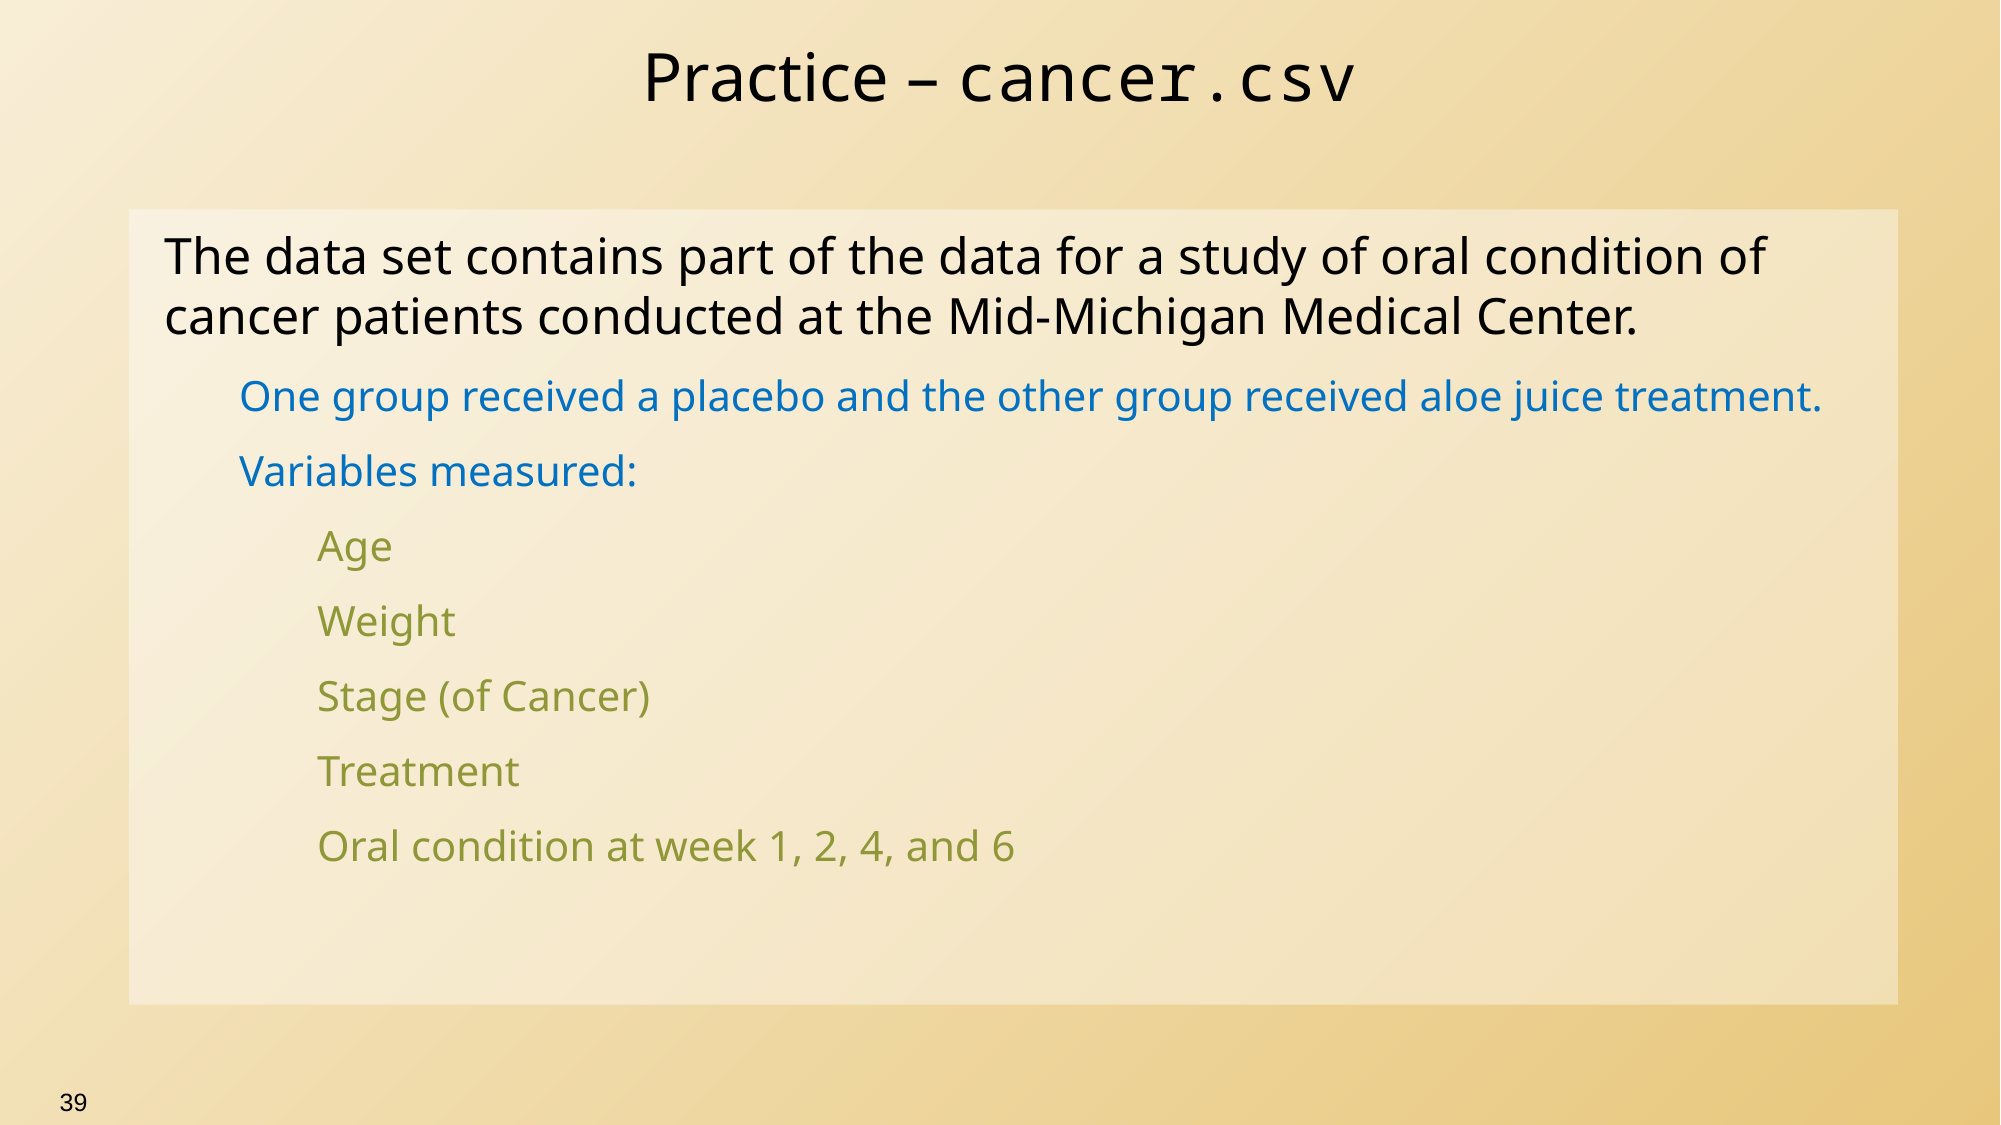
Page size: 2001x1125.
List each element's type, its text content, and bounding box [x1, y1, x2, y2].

list The data set contains part of the data for a study of oral condition of cancer patients conducted at the Mid-Michigan Medical Center. One group received a placebo and the other group received aloe juice treatment. Variables measured: Age Weight Stage (of Cancer) Treatment Oral condition at week 1, 2, 4, and 6 [129, 209, 1898, 1005]
title Practice – cancer.csv [150, 0, 1850, 150]
